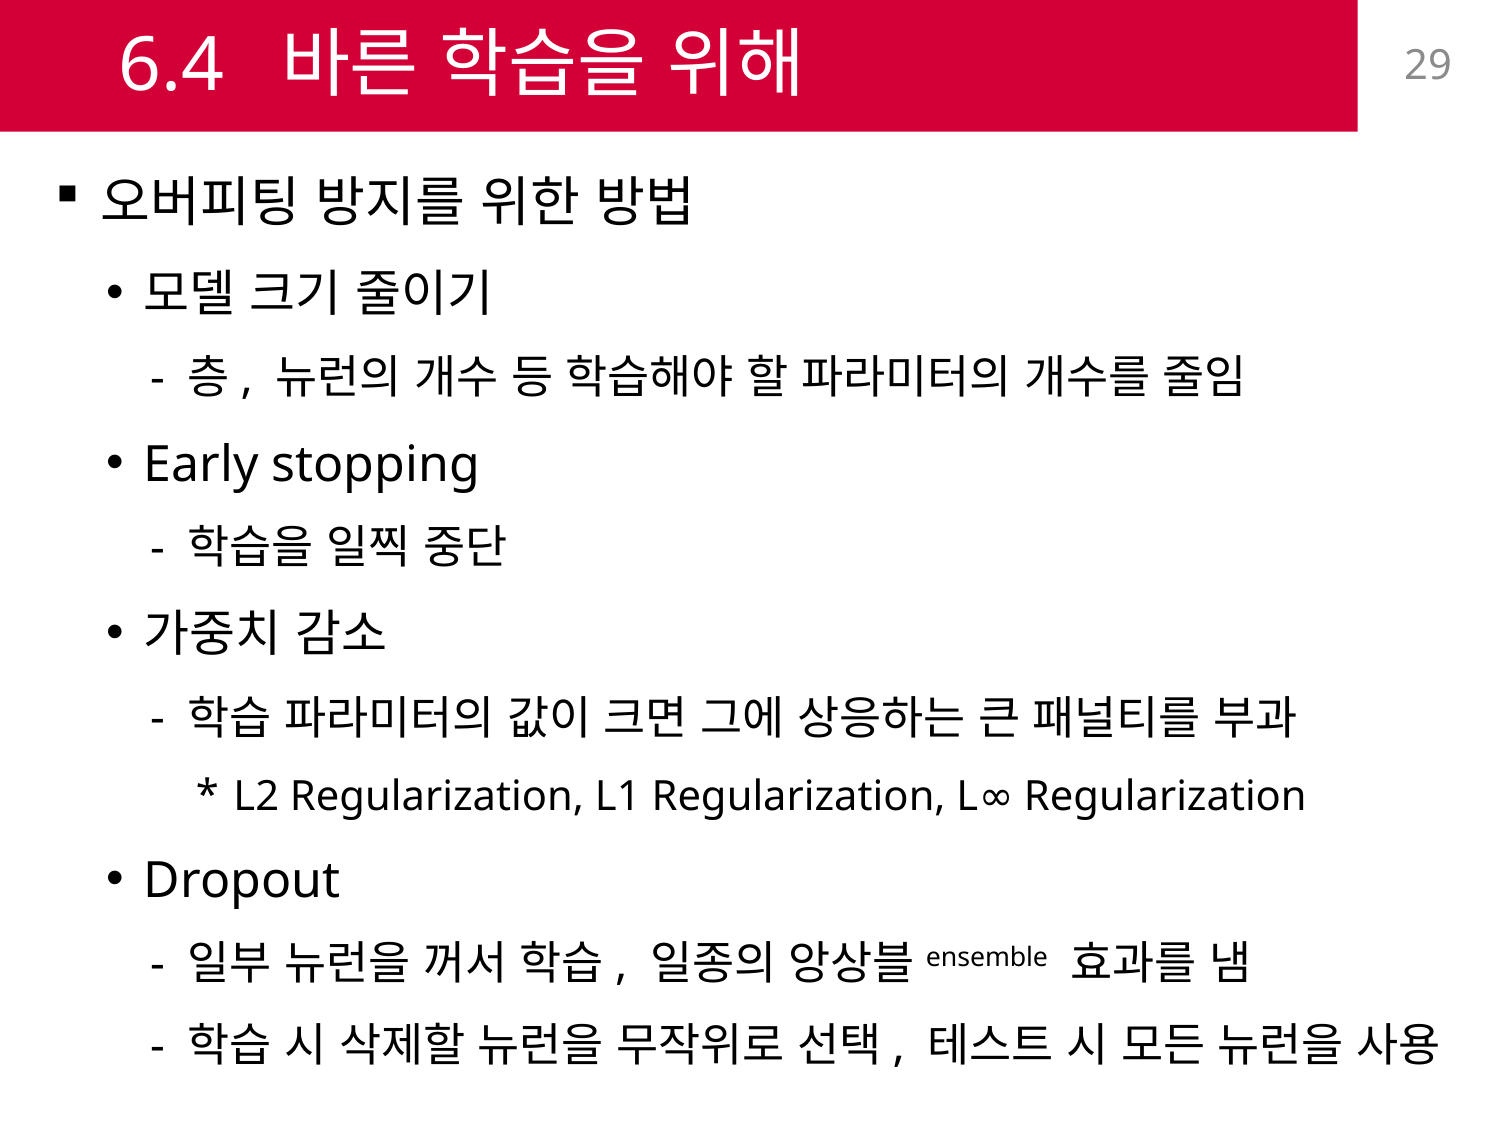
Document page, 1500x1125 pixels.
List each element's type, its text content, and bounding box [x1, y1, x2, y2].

list 오버피팅 방지를 위한 방법 모델 크기 줄이기 층, 뉴런의 개수 등 학습해야 할 파라미터의 개수를 줄임 Early stopping 학습을 일찍 중단 가중치 감소 학습 파라미터의 값이 크면 그에 상응하는 큰 패널티를 부과 L2 Regularization, L1 Regularization, L∞ Regularization Dropout 일부 뉴런을 꺼서 학습, 일종의 앙상블ensemble 효과를 냄 학습 시 삭제할 뉴런을 무작위로 선택, 테스트 시 모든 뉴런을 사용 [50, 142, 1450, 1097]
title 6.4 바른 학습을 위해 [103, 0, 1357, 132]
slide_number 29 [1357, 0, 1499, 132]
